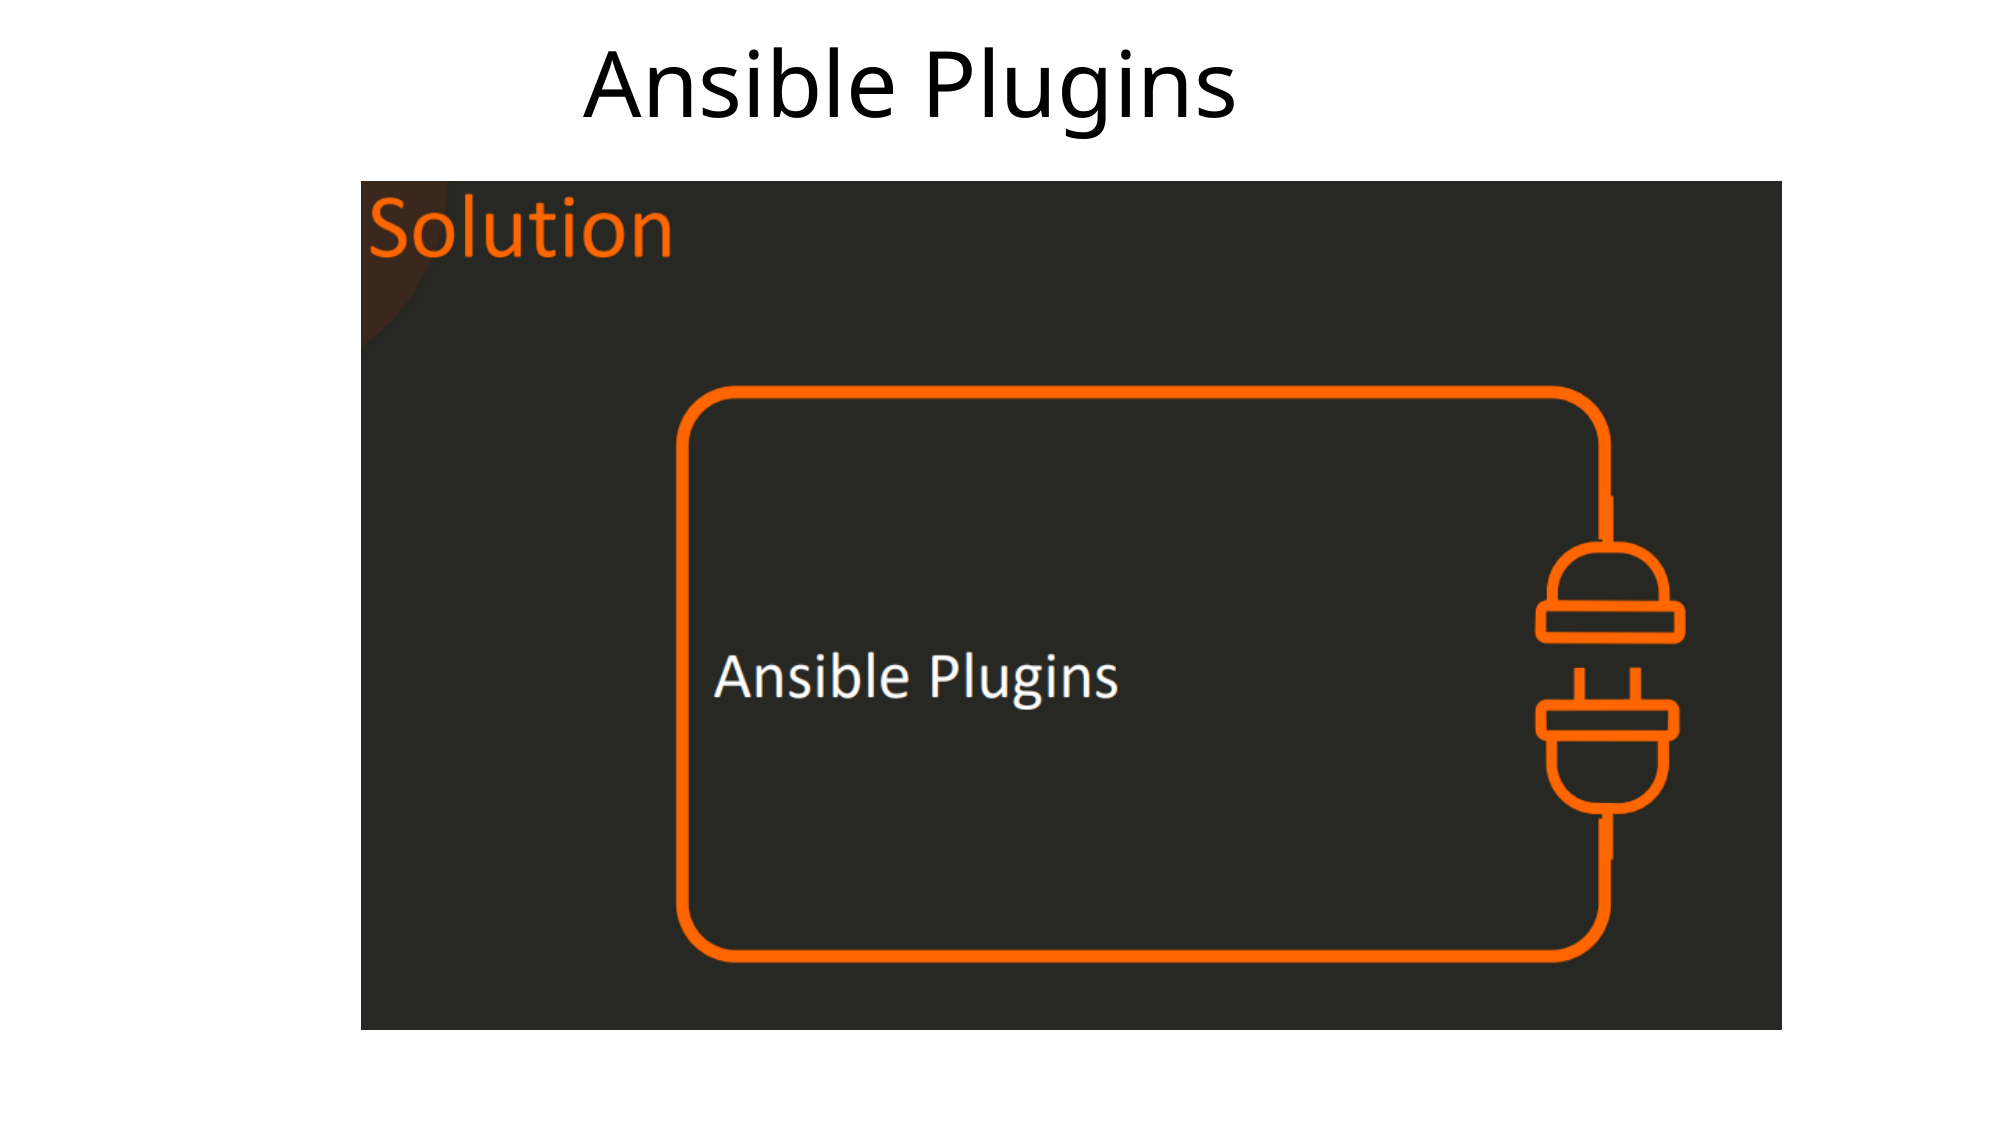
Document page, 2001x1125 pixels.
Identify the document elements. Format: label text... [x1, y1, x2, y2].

title Ansible Plugins [161, 26, 1662, 146]
picture [360, 180, 1783, 1030]
